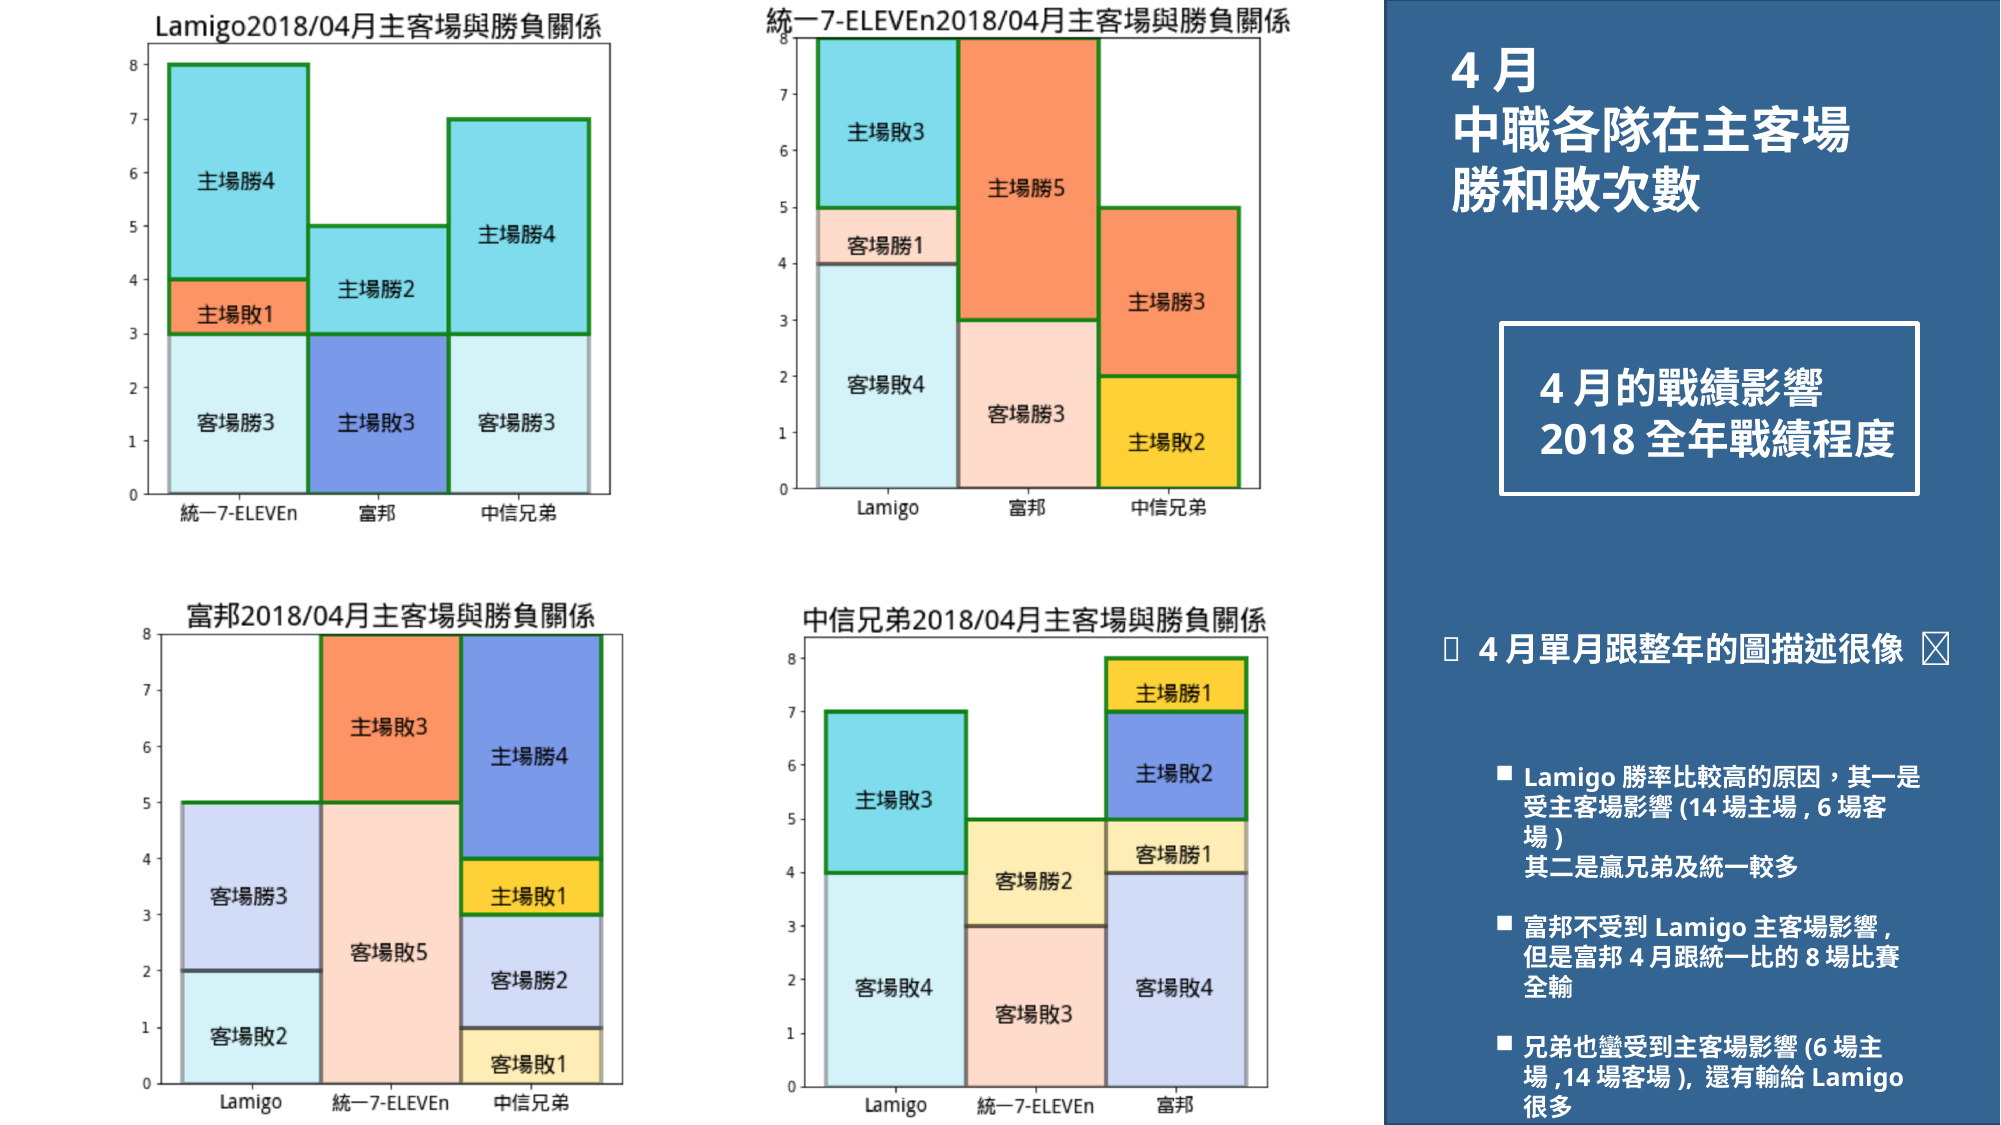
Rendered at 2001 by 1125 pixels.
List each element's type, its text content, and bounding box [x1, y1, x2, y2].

text_box 4月 中職各隊在主客場 勝和敗次數 [1436, 30, 1922, 226]
text_box [1384, 0, 2000, 1125]
text_box  4月單月跟整年的圖描述很像  [1426, 621, 2000, 676]
picture [119, 0, 623, 531]
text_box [1501, 323, 1918, 495]
text_box Lamigo勝率比較高的原因，其一是受主客場影響(14場主場, 6場客場) 其二是贏兄弟及統一較多 富邦不受到Lamigo主客場影響, 但是富邦4月跟統一比的8場比賽全輸 兄弟也蠻受到主客場影響(6場主場,14場客場), 還有輸給Lamigo很多 [1480, 754, 1939, 1125]
picture [135, 589, 634, 1125]
text_box 2u4kefljajflwe [0, 0, 1384, 1125]
picture [758, 0, 1301, 531]
picture [780, 590, 1279, 1124]
